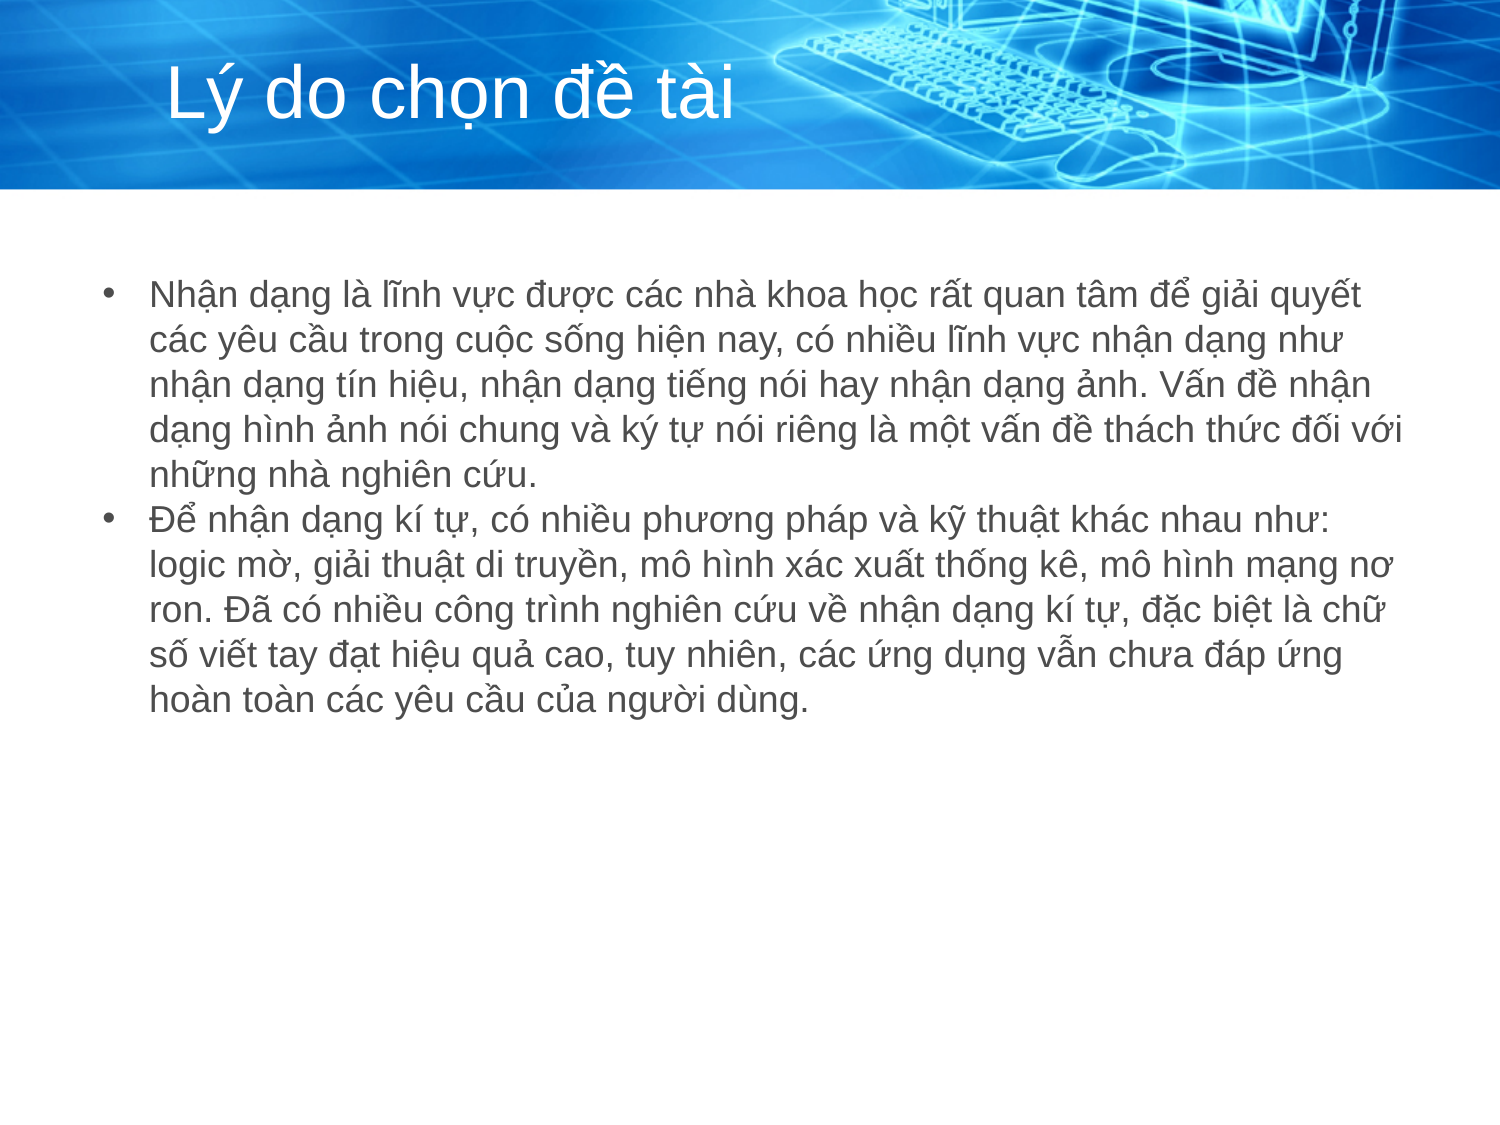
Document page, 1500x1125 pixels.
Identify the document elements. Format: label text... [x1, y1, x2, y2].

picture [0, 0, 1500, 1125]
text_box Nhận dạng là lĩnh vực được các nhà khoa học rất quan tâm để giải quyết các yêu cầu trong cuộc sống hiện nay, có nhiều lĩnh vực nhận dạng như nhận dạng tín hiệu, nhận dạng tiếng nói hay nhận dạng ảnh. Vấn đề nhận dạng hình ảnh nói chung và ký tự nói riêng là một vấn đề thách thức đối với những nhà nghiên cứu. Để nhận dạng kí tự, có nhiều phương pháp và kỹ thuật khác nhau như: logic mờ, giải thuật di truyền, mô hình xác xuất thống kê, mô hình mạng nơ ron. Đã có nhiều công trình nghiên cứu về nhận dạng kí tự, đặc biệt là chữ số viết tay đạt hiệu quả cao, tuy nhiên, các ứng dụng vẫn chưa đáp ứng hoàn toàn các yêu cầu của người dùng. [87, 262, 1425, 728]
title Lý do chọn đề tài [149, 37, 1037, 140]
